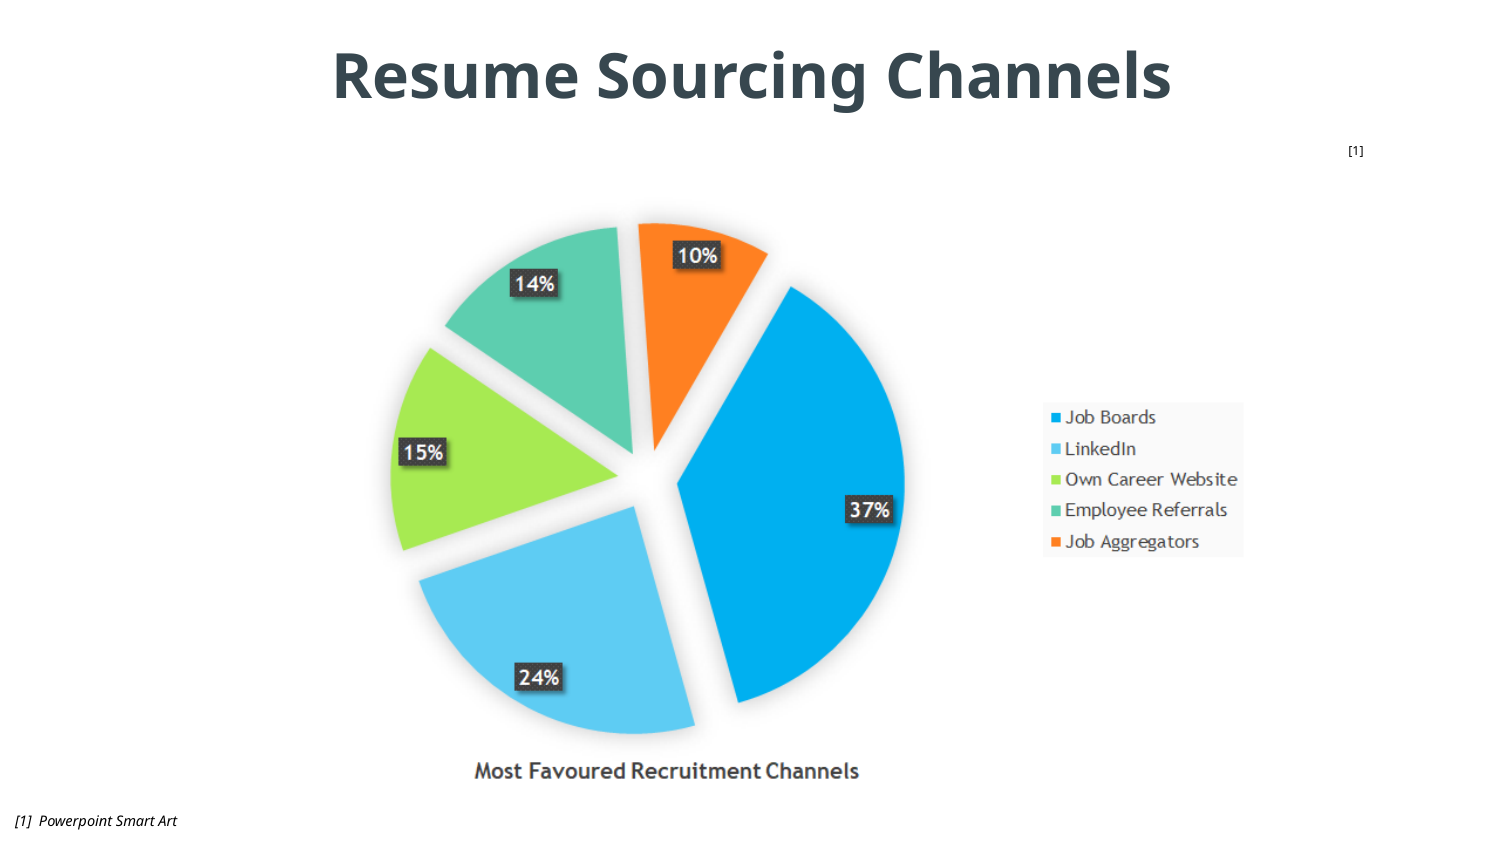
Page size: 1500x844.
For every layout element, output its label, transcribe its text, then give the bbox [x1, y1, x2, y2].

text_box [1] [1333, 127, 1397, 203]
title Resume Sourcing Channels [22, 19, 1483, 128]
text_box [1] Powerpoint Smart Art [0, 797, 1483, 844]
picture [252, 127, 1253, 794]
